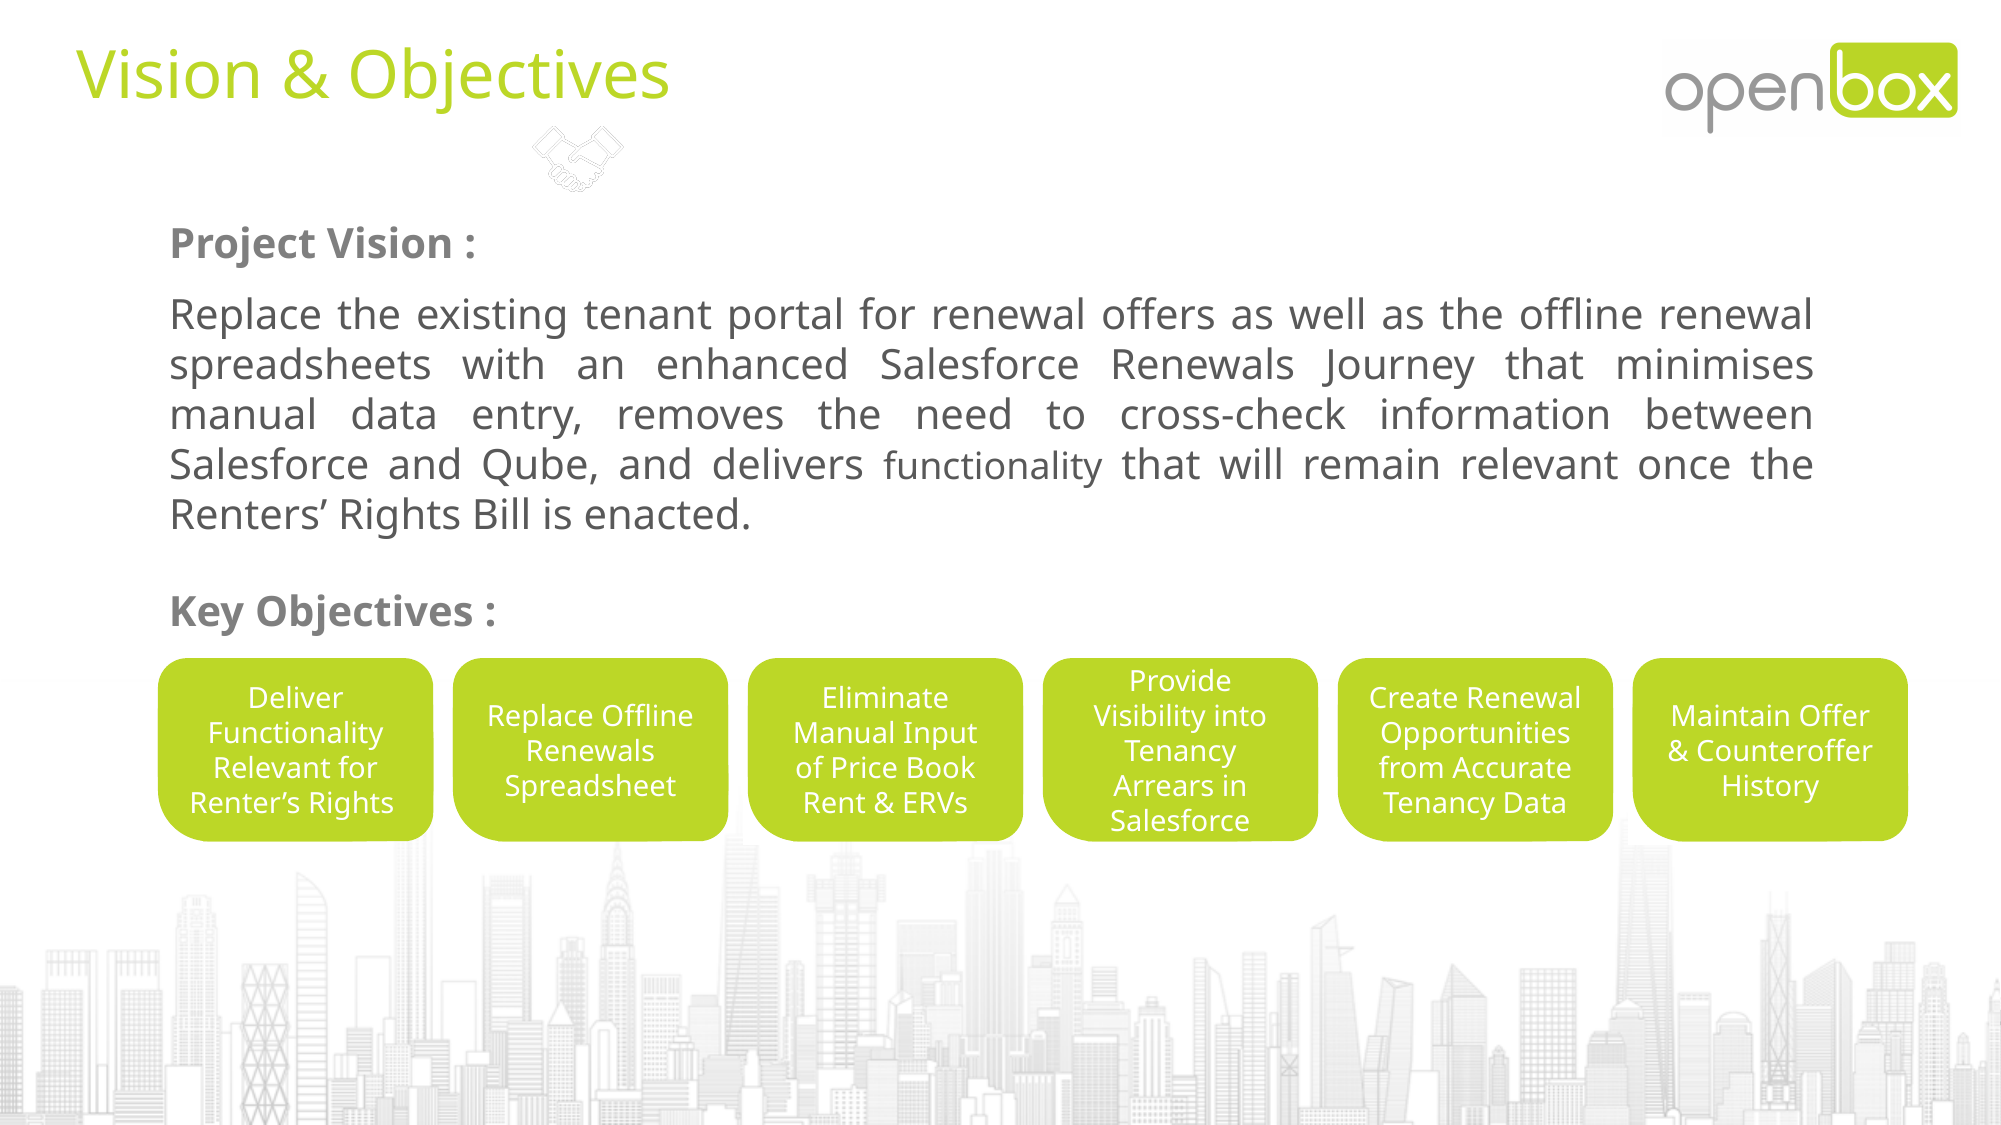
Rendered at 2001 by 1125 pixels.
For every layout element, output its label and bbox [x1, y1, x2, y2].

picture [0, 0, 2000, 1125]
text_box [743, 658, 1024, 845]
text_box [153, 658, 434, 845]
text_box [1332, 658, 1614, 845]
text_box [448, 658, 729, 845]
text_box [1627, 658, 1909, 845]
text_box [1037, 658, 1319, 845]
